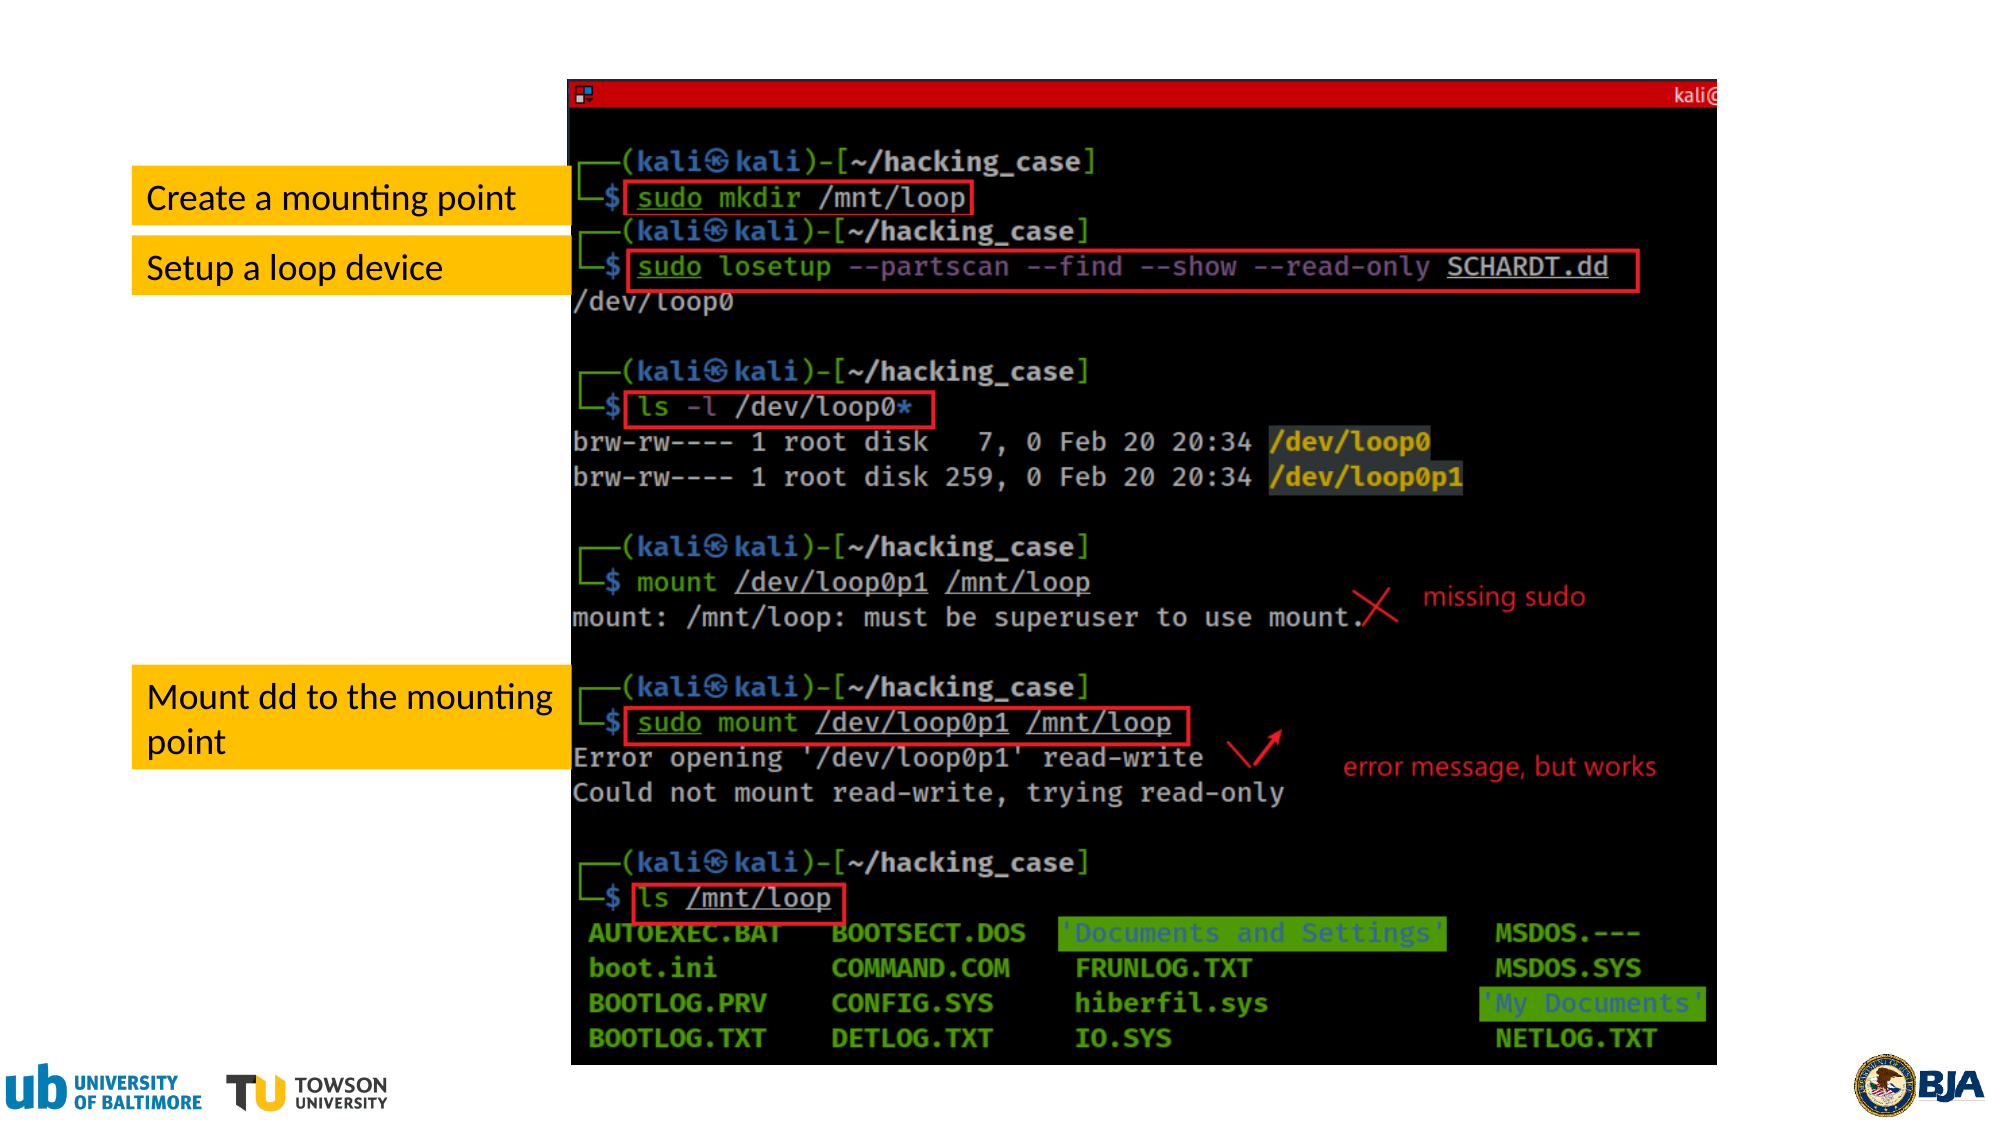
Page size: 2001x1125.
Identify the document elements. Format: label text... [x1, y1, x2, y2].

picture [567, 79, 1717, 1065]
text_box Create a mounting point [131, 165, 571, 226]
picture [1854, 1054, 1986, 1117]
picture [0, 1031, 407, 1125]
text_box Setup a loop device [131, 235, 571, 295]
text_box Mount dd to the mounting point [131, 664, 571, 770]
